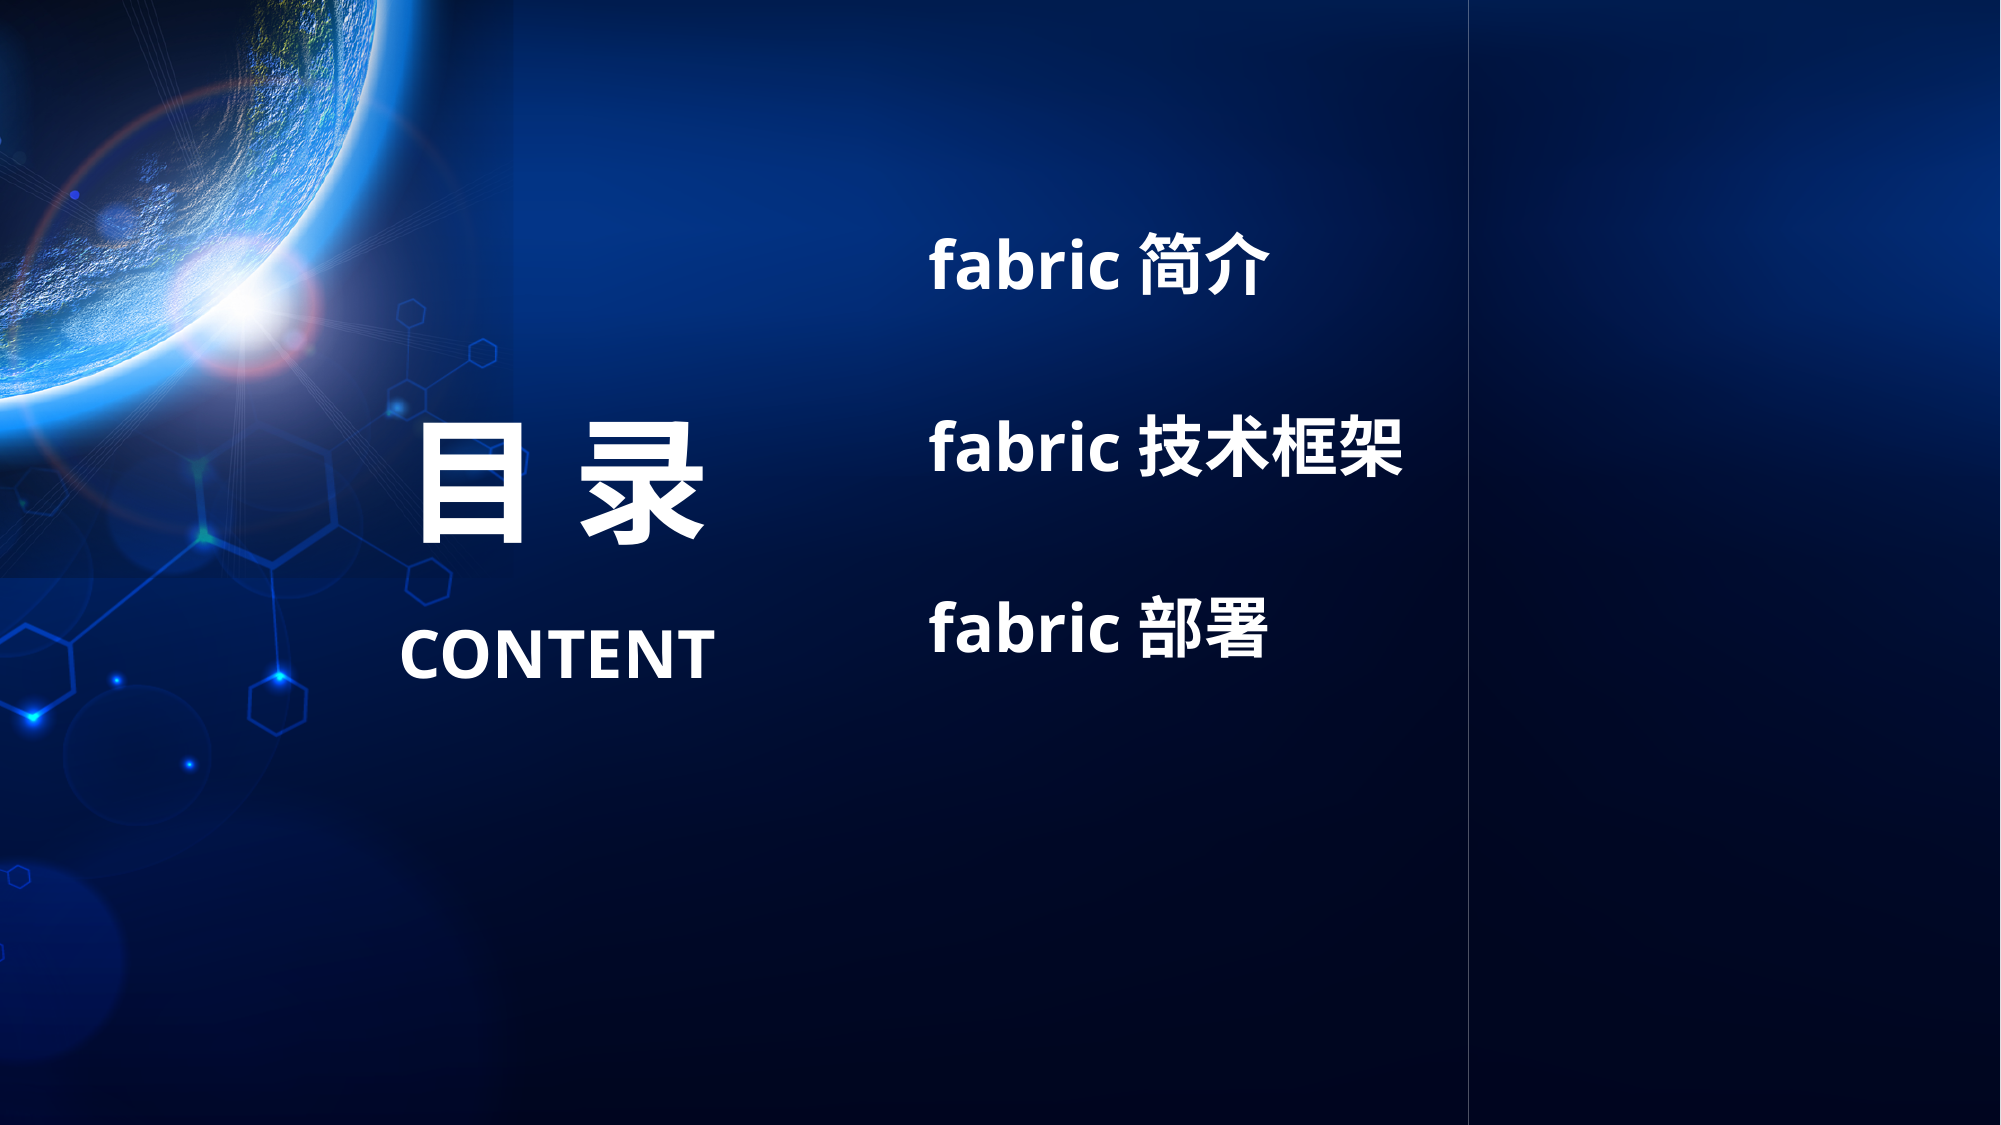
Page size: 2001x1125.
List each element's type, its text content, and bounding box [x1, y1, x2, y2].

text_box 目 录 [514, 388, 753, 568]
text_box fabric部署 [913, 578, 1550, 674]
text_box fabric简介 [913, 215, 1436, 311]
picture [0, 0, 2001, 1125]
text_box CONTENT [362, 604, 753, 700]
text_box fabric技术框架 [913, 397, 1672, 492]
